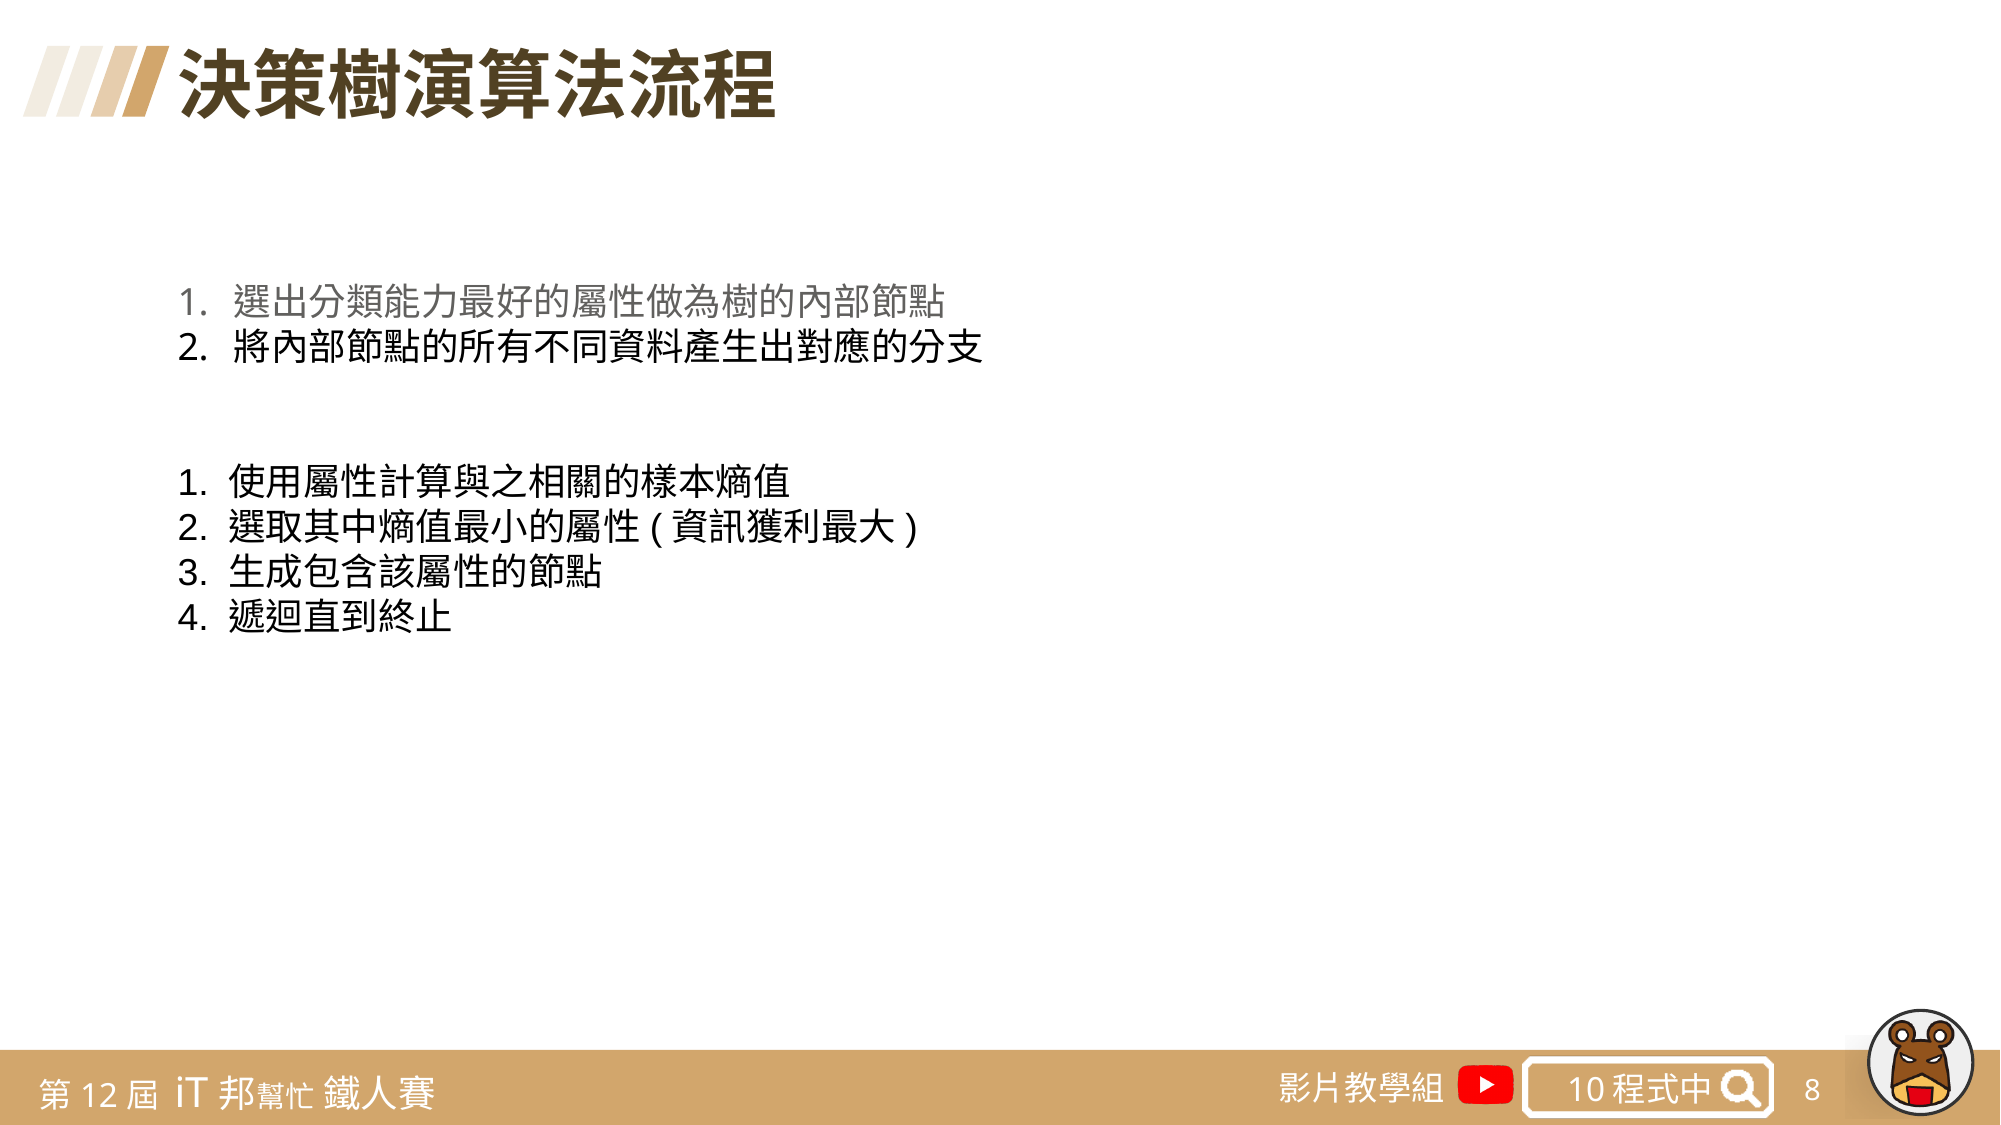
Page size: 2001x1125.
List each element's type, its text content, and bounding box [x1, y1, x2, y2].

picture [1410, 962, 1774, 1125]
list 決策樹演算法流程 [162, 40, 1691, 138]
picture [1871, 1012, 1971, 1112]
text_box 選出分類能力最好的屬性做為樹的內部節點 將內部節點的所有不同資料產生出對應的分支 1. 使用屬性計算與之相關的樣本熵值 2. 選取其中熵值最小的屬性(資訊獲利最大) 3. 生成包含該屬性的節點 4. 遞迴直到終止 [162, 271, 1163, 646]
